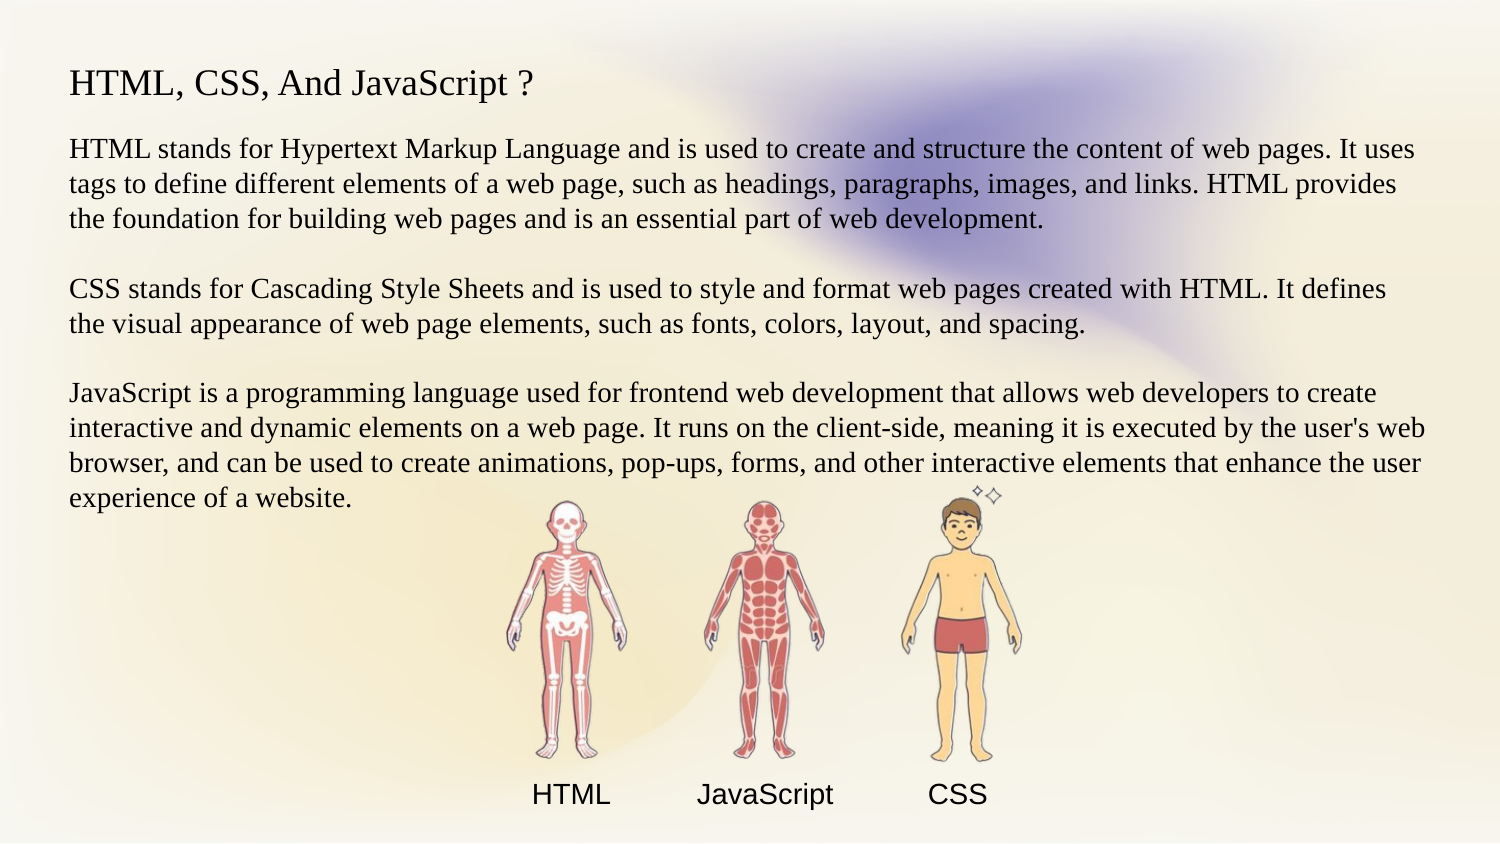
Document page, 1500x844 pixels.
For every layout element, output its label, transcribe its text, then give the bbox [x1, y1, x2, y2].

text_box HTML stands for Hypertext Markup Language and is used to create and structure the content of web pages. It uses tags to define different elements of a web page, such as headings, paragraphs, images, and links. HTML provides the foundation for building web pages and is an essential part of web development. CSS stands for Cascading Style Sheets and is used to style and format web pages created with HTML. It defines the visual appearance of web page elements, such as fonts, colors, layout, and spacing. JavaScript is a programming language used for frontend web development that allows web developers to create interactive and dynamic elements on a web page. It runs on the client-side, meaning it is executed by the user's web browser, and can be used to create animations, pop-ups, forms, and other interactive elements that enhance the user experience of a website. [54, 121, 1445, 521]
text_box HTML, CSS, And JavaScript ? [54, 50, 1422, 111]
picture [0, 0, 1500, 844]
